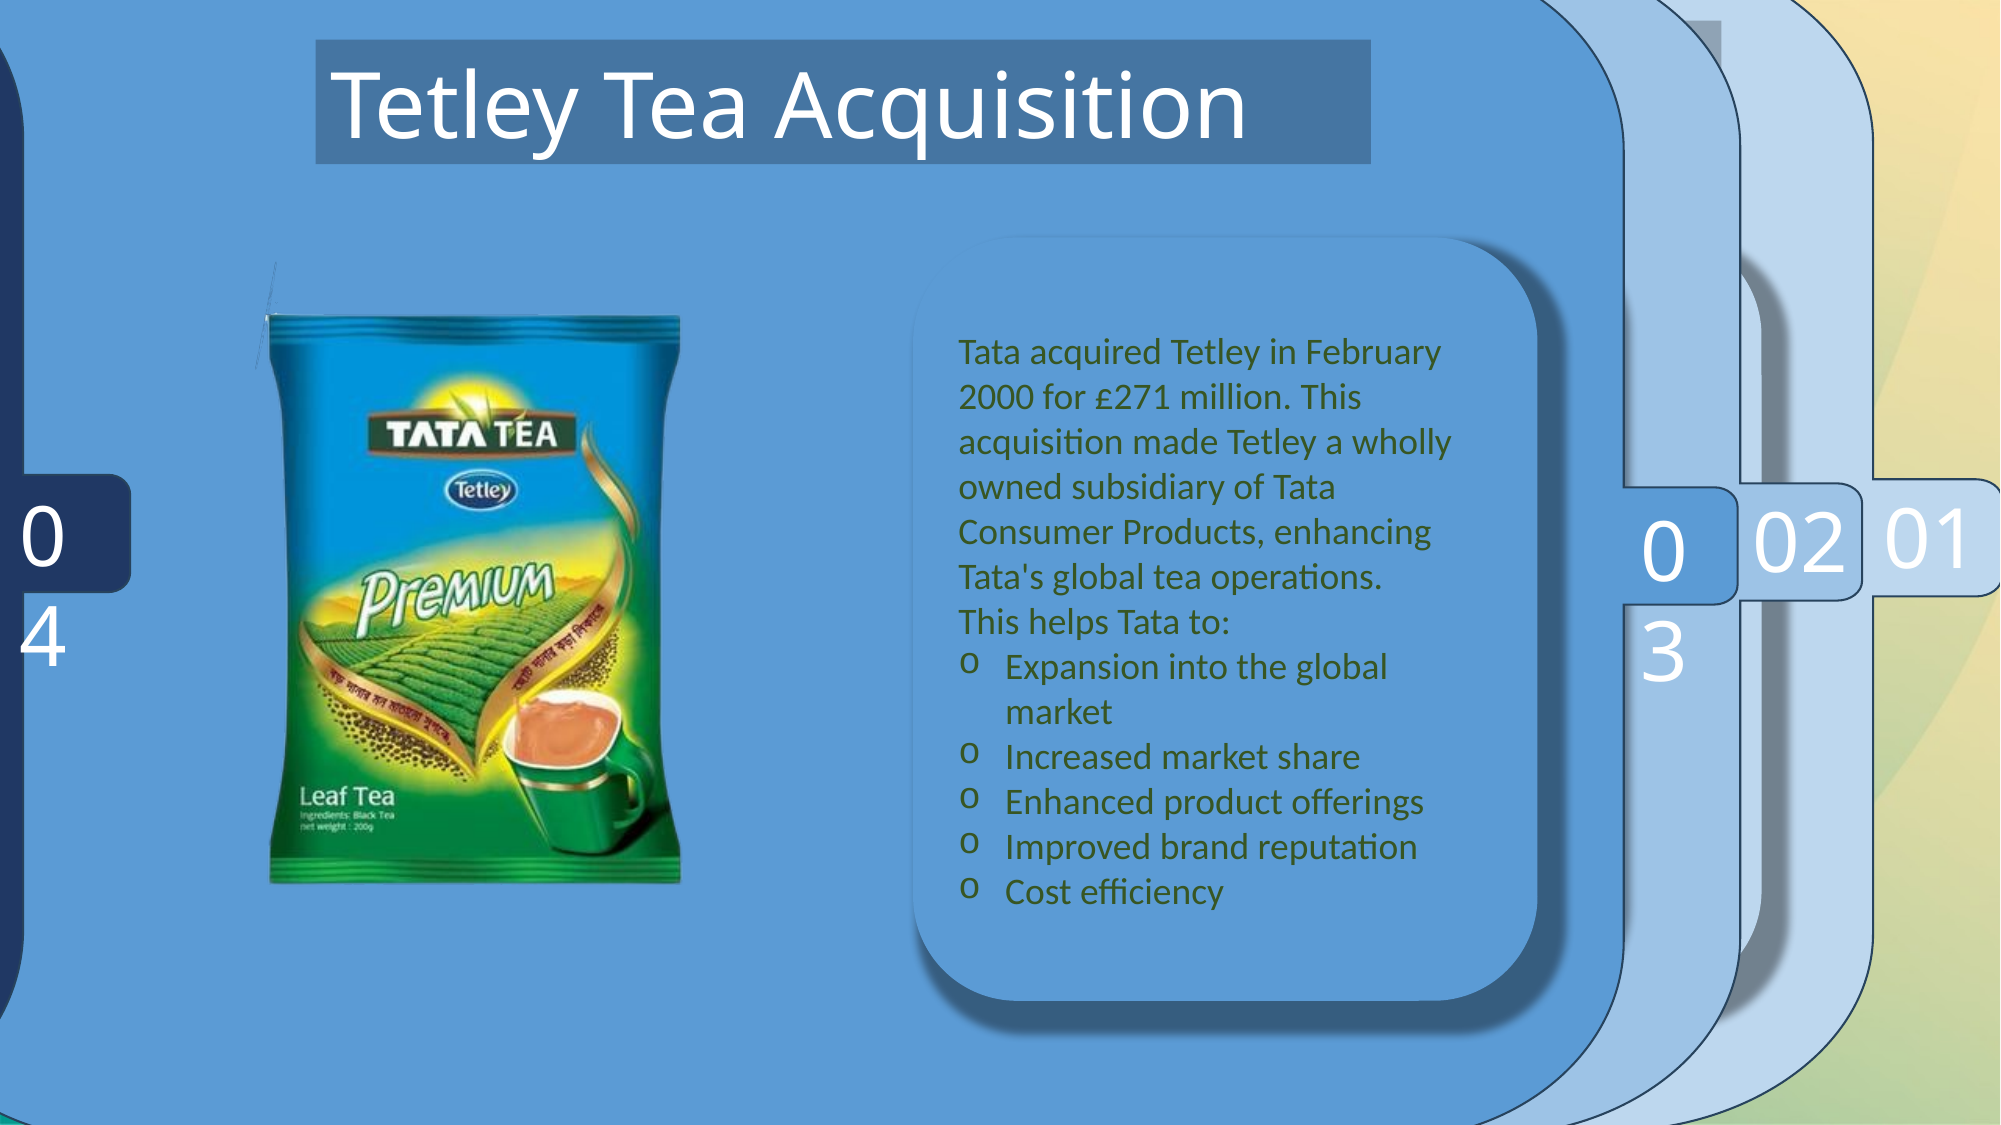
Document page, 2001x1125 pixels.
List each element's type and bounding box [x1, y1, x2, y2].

text_box [0, 0, 131, 1125]
text_box [1870, 0, 2000, 1125]
text_box [1750, 0, 1870, 1125]
text_box [131, 0, 1750, 1125]
